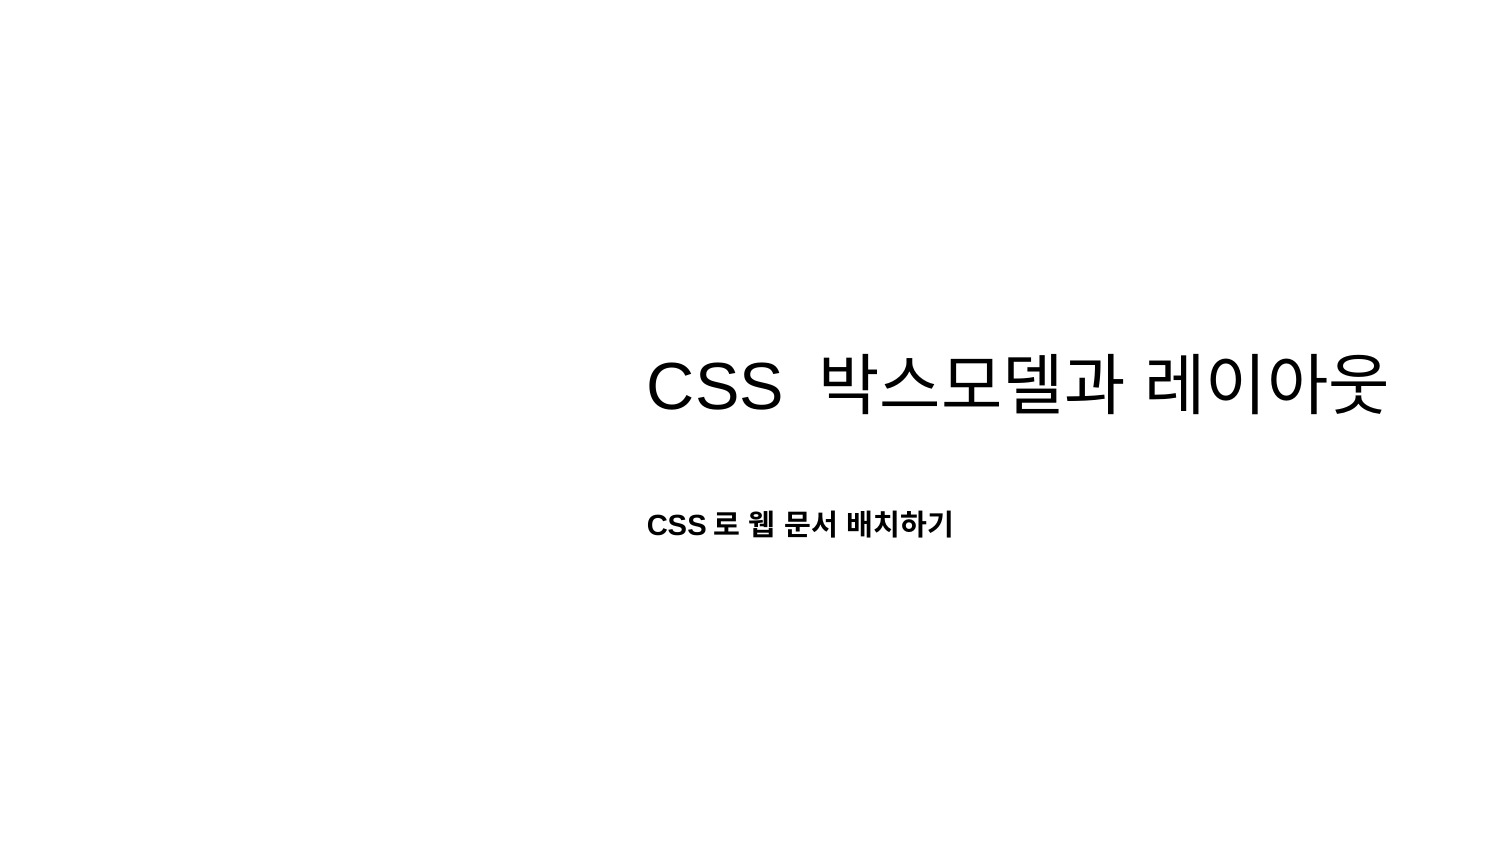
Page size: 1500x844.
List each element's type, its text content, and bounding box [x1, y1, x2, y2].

list CSS로 웹 문서 배치하기 [631, 483, 1500, 564]
list CSS 박스모델과 레이아웃 [631, 294, 1500, 472]
